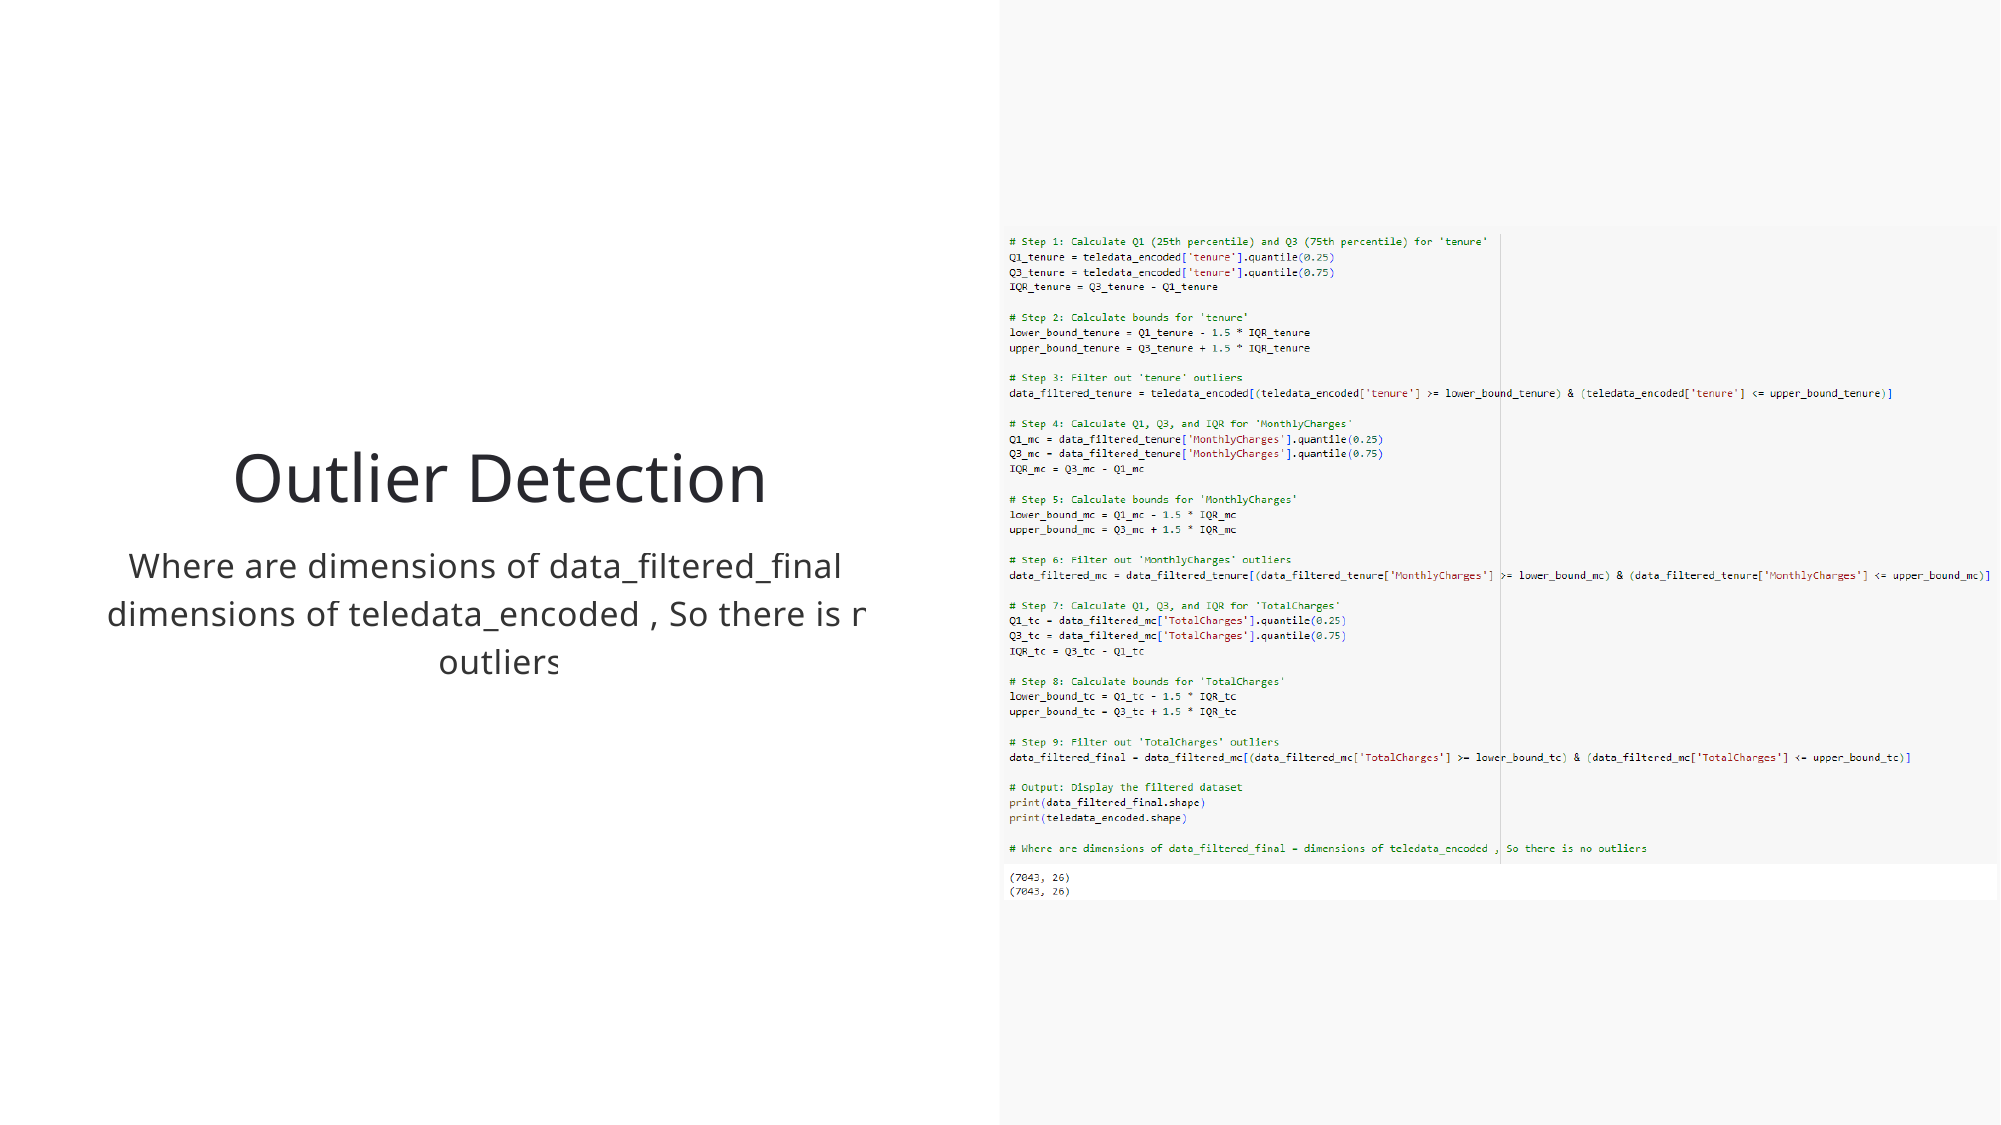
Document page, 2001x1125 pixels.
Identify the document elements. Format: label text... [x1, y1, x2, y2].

text_box Where are dimensions of data_filtered_final = dimensions of teledata_encoded , So there is no outliers [71, 537, 930, 682]
picture [999, 0, 2000, 1125]
text_box Outlier Detection [71, 444, 930, 516]
